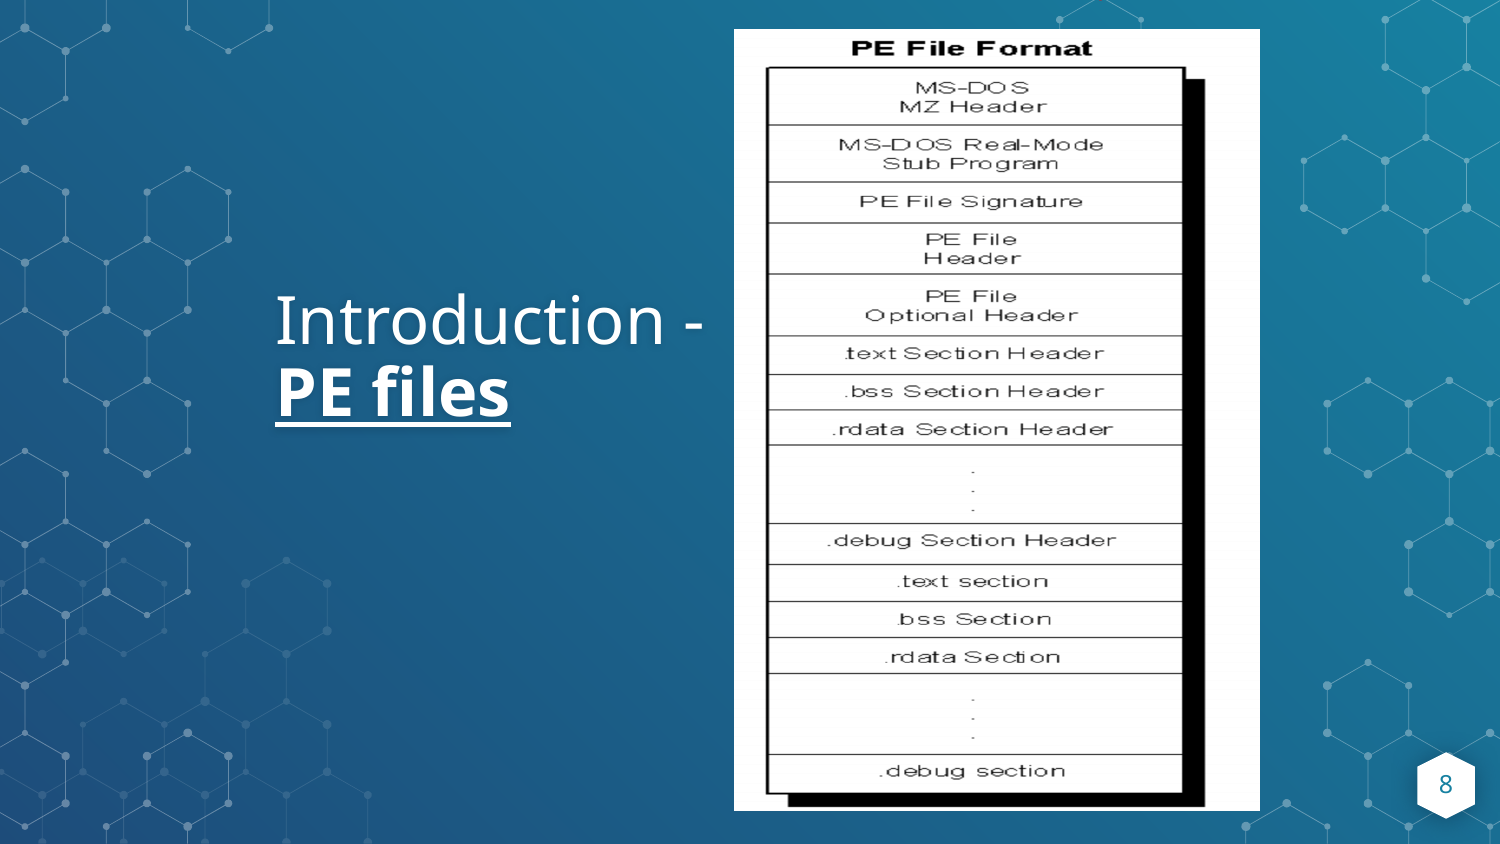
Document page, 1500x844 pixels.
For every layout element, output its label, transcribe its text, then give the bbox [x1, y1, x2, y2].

title Introduction - PE files [275, 280, 710, 439]
slide_number ‹#› [1417, 752, 1475, 819]
picture [733, 29, 1260, 812]
